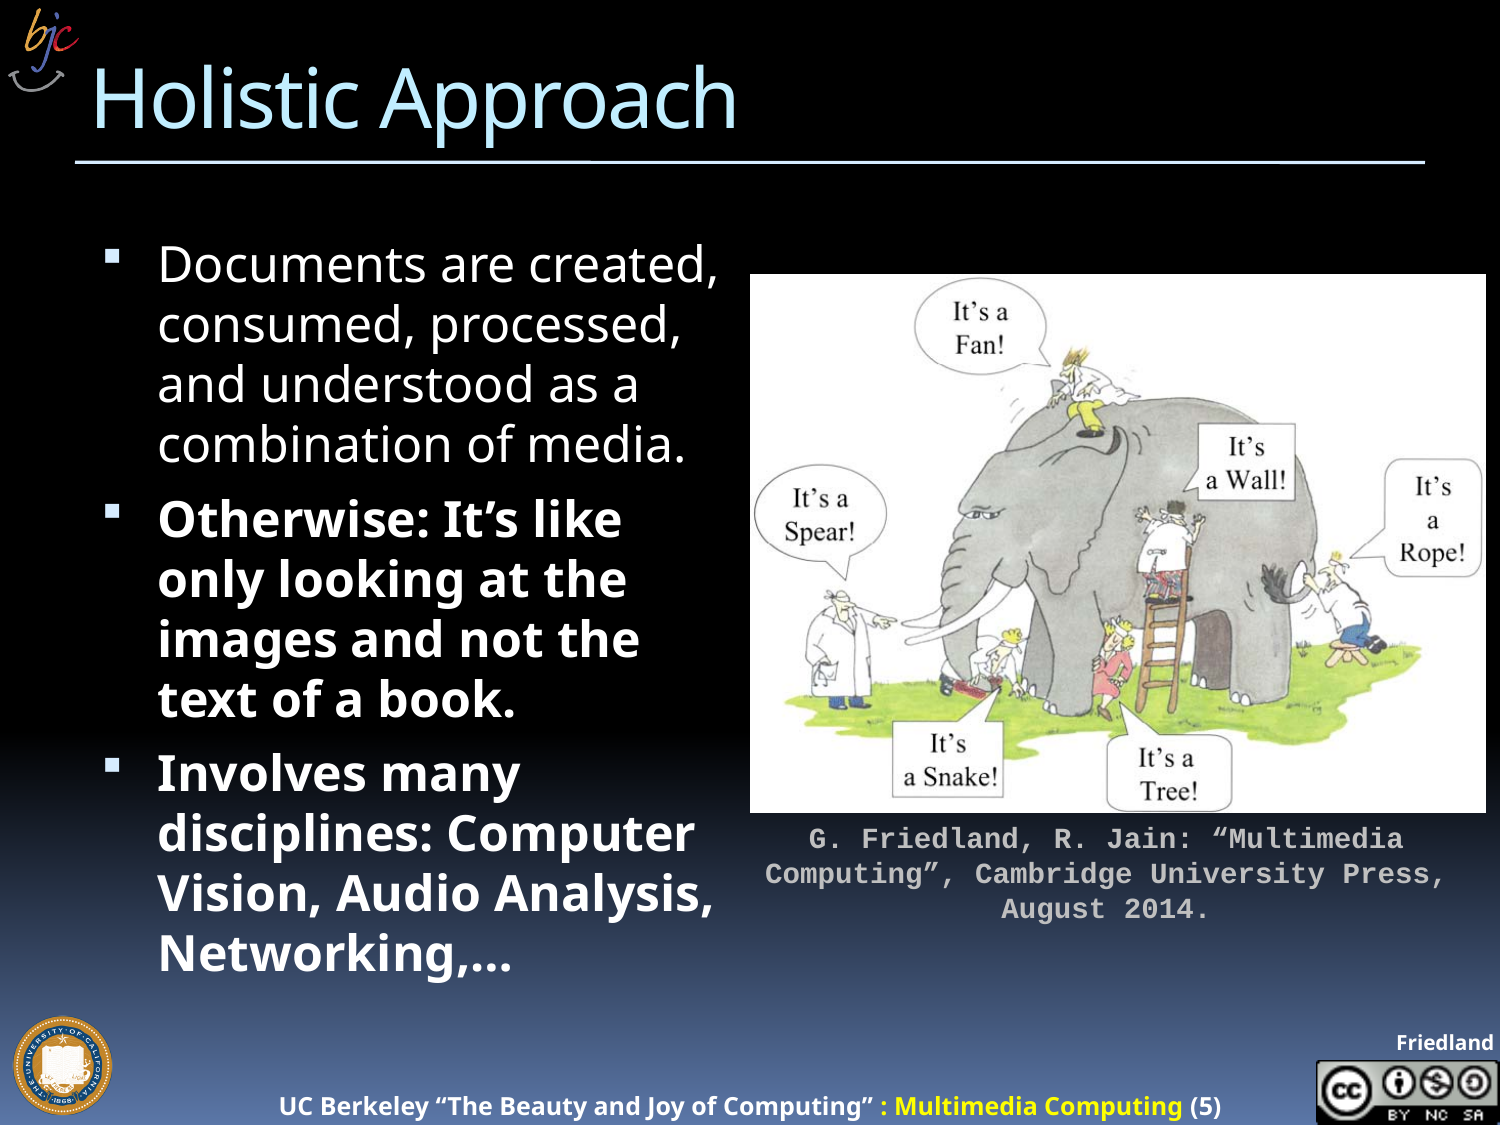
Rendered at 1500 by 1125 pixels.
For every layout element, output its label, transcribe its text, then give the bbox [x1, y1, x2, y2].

picture [12, 1015, 113, 1116]
text_box G. Friedland, R. Jain: “Multimedia Computing”, Cambridge University Press, August 2014. [750, 823, 1463, 933]
picture [749, 274, 1487, 813]
title Holistic Approach [75, 37, 1425, 163]
list Documents are created, consumed, processed, and understood as a combination of media. Otherwise: It’s like only looking at the images and not the text of a book. Involves many disciplines: Computer Vision, Audio Analysis, Networking,… [74, 224, 738, 963]
picture [8, 8, 79, 92]
list [74, 963, 738, 988]
picture [1316, 1060, 1500, 1125]
